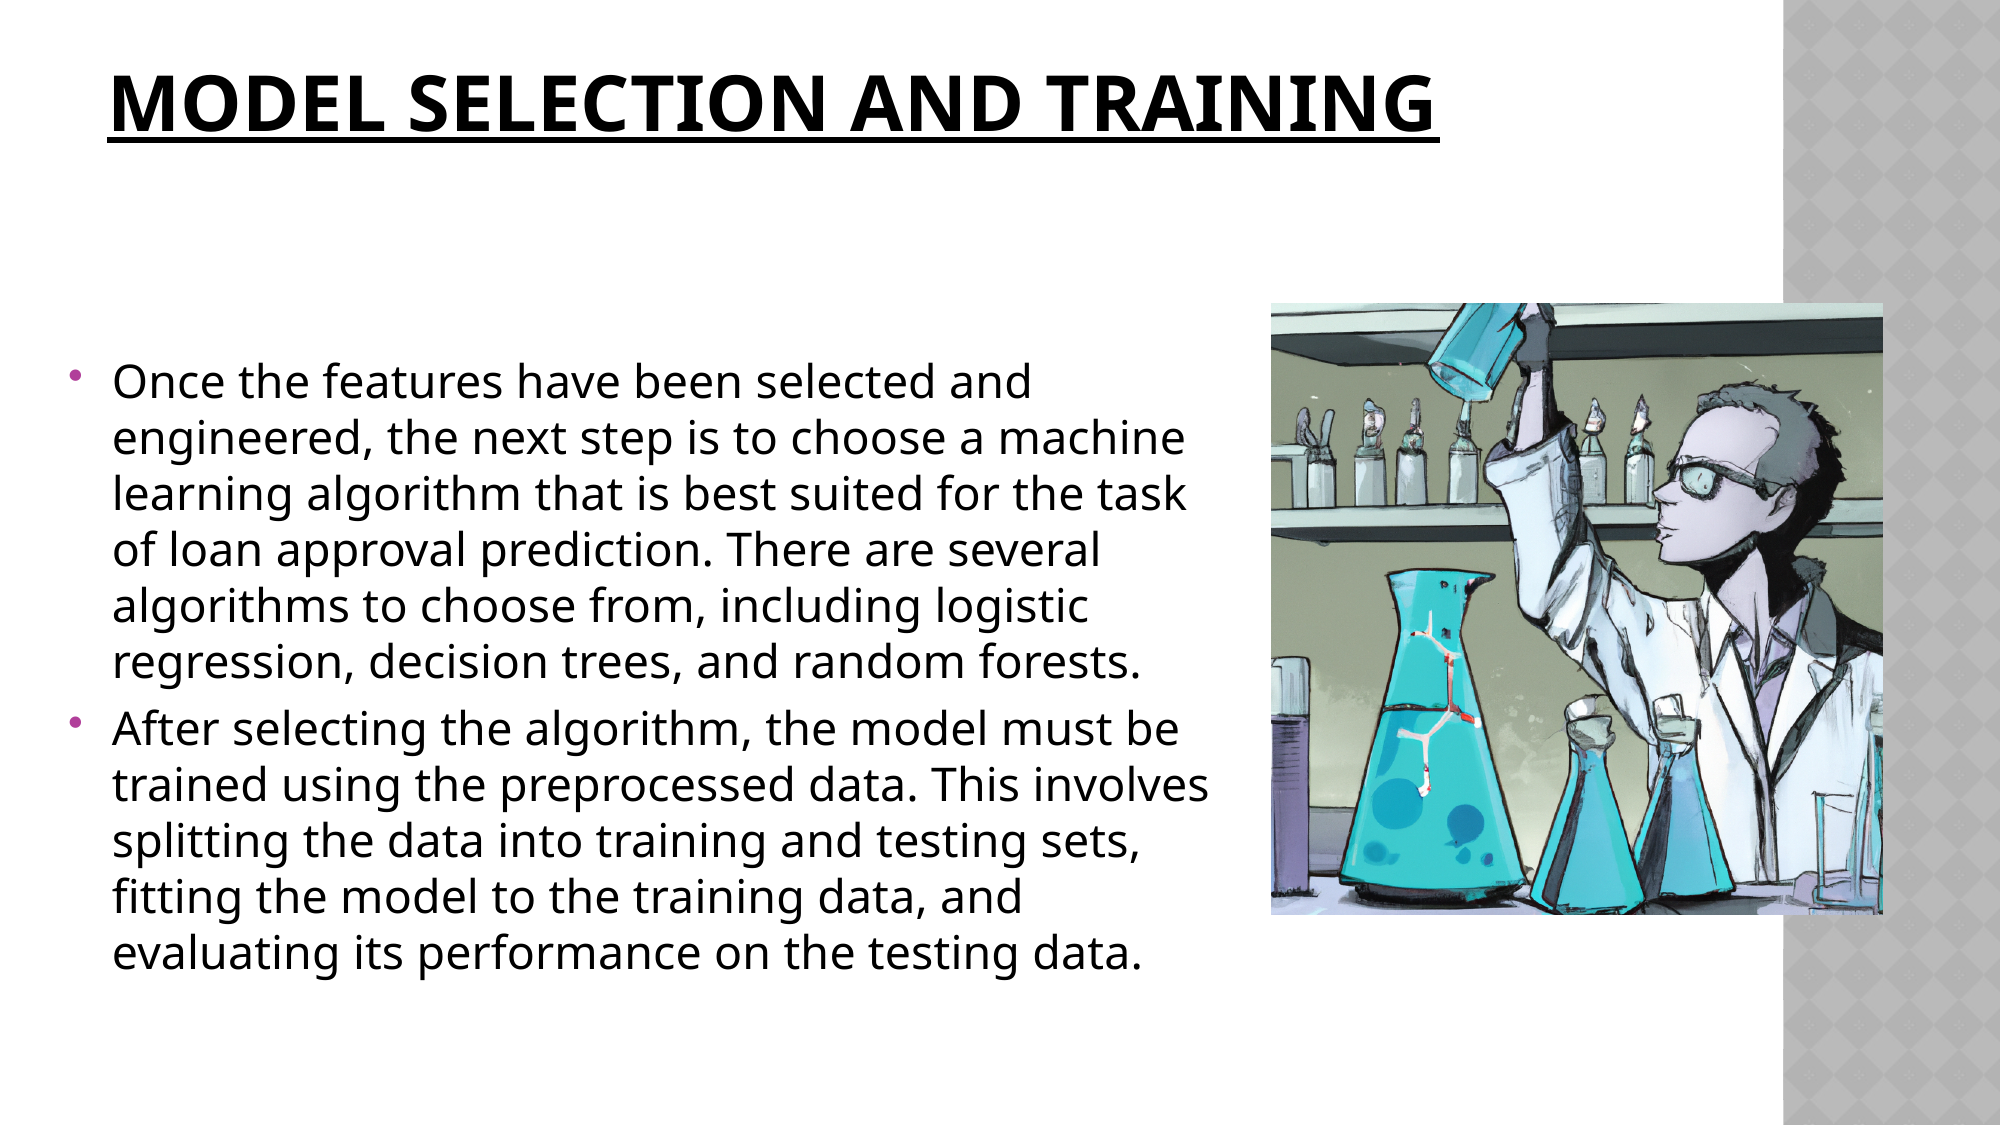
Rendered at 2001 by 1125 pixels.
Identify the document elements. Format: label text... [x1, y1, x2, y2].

picture [1271, 303, 1883, 916]
list Once the features have been selected and engineered, the next step is to choose a machine learning algorithm that is best suited for the task of loan approval prediction. There are several algorithms to choose from, including logistic regression, decision trees, and random forests. After selecting the algorithm, the model must be trained using the preprocessed data. This involves splitting the data into training and testing sets, fitting the model to the training data, and evaluating its performance on the testing data. [55, 344, 1260, 995]
title Model Selection and Training [99, 52, 1684, 240]
